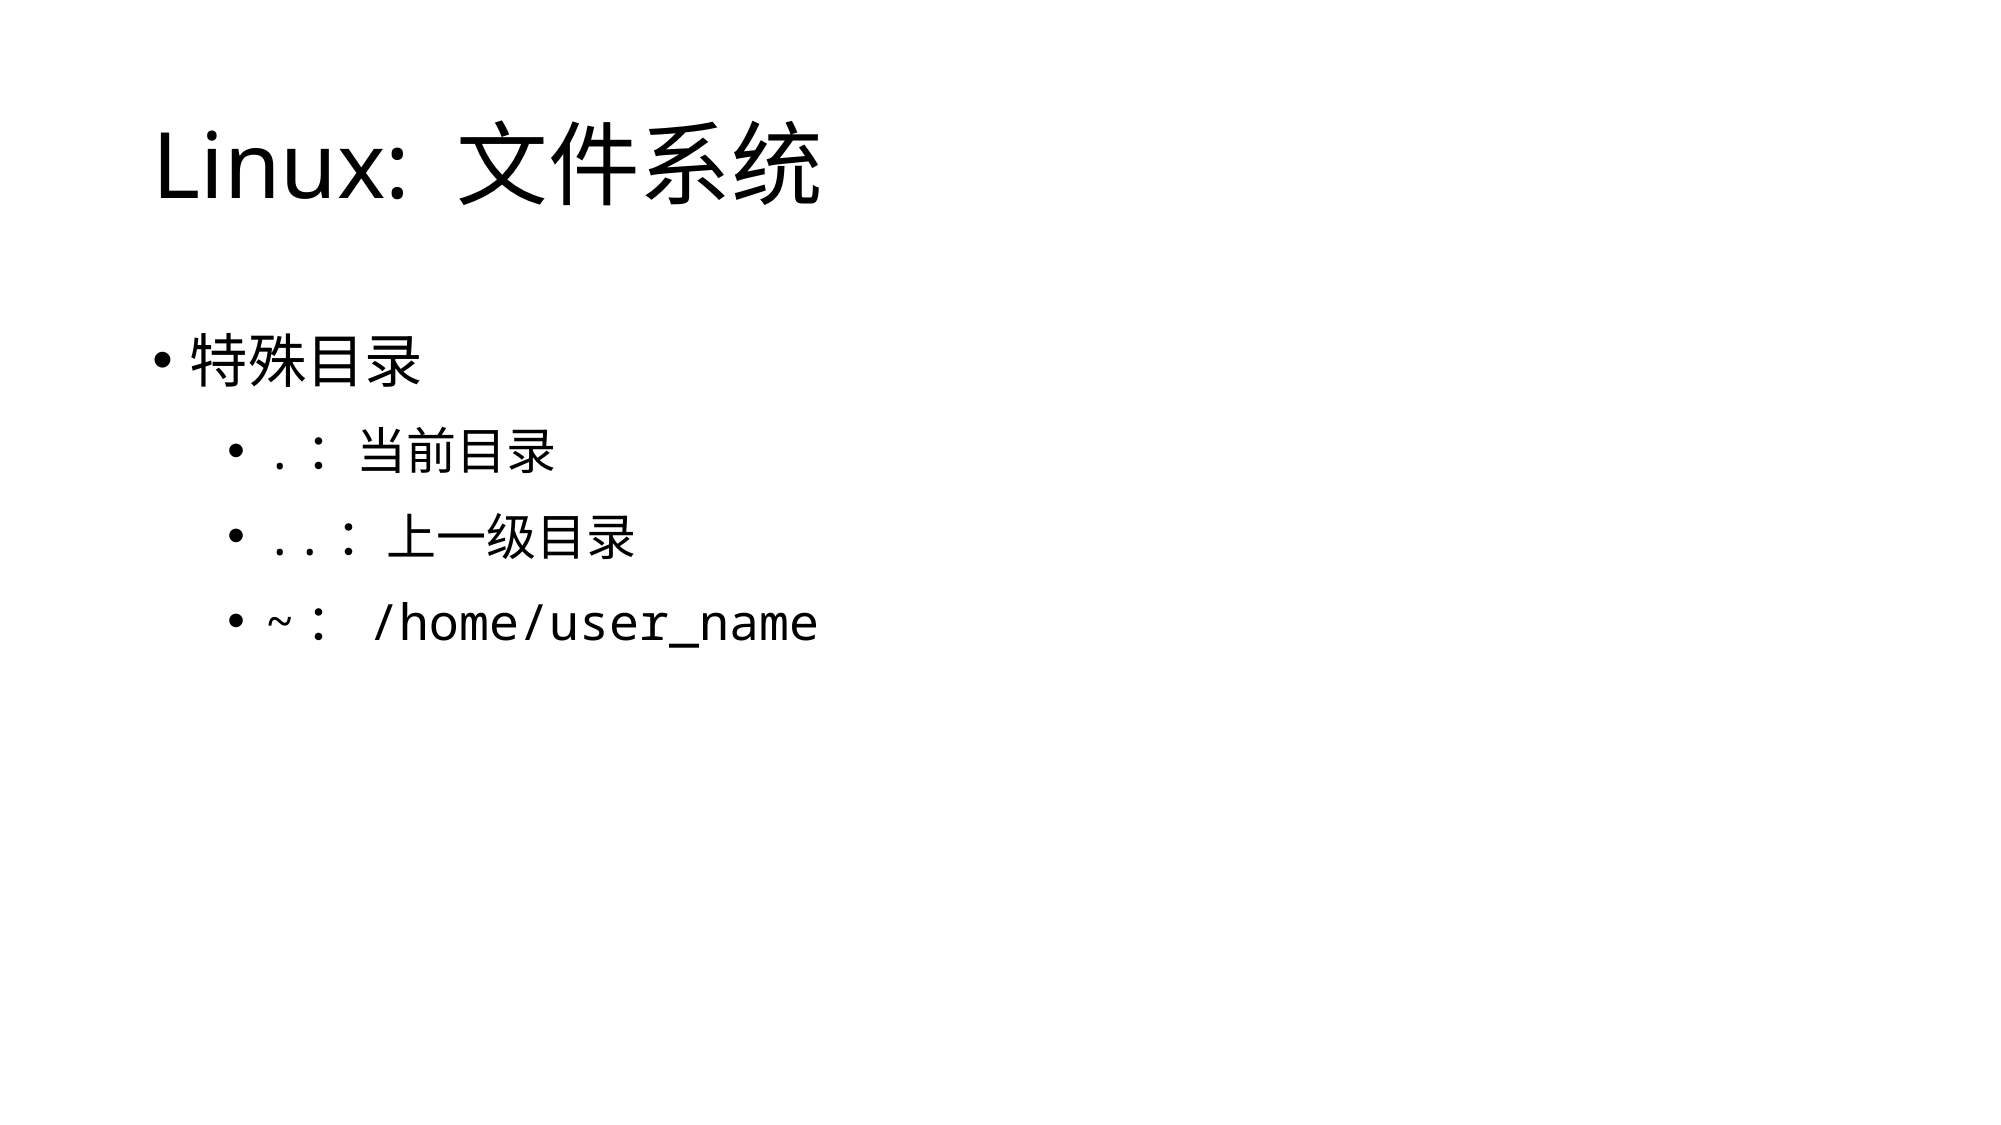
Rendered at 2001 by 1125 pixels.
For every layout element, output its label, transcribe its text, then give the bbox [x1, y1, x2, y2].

title Linux: 文件系统 [137, 59, 1863, 278]
list 特殊目录 .：当前目录 ..：上一级目录 ~：/home/user_name [137, 299, 1863, 1014]
